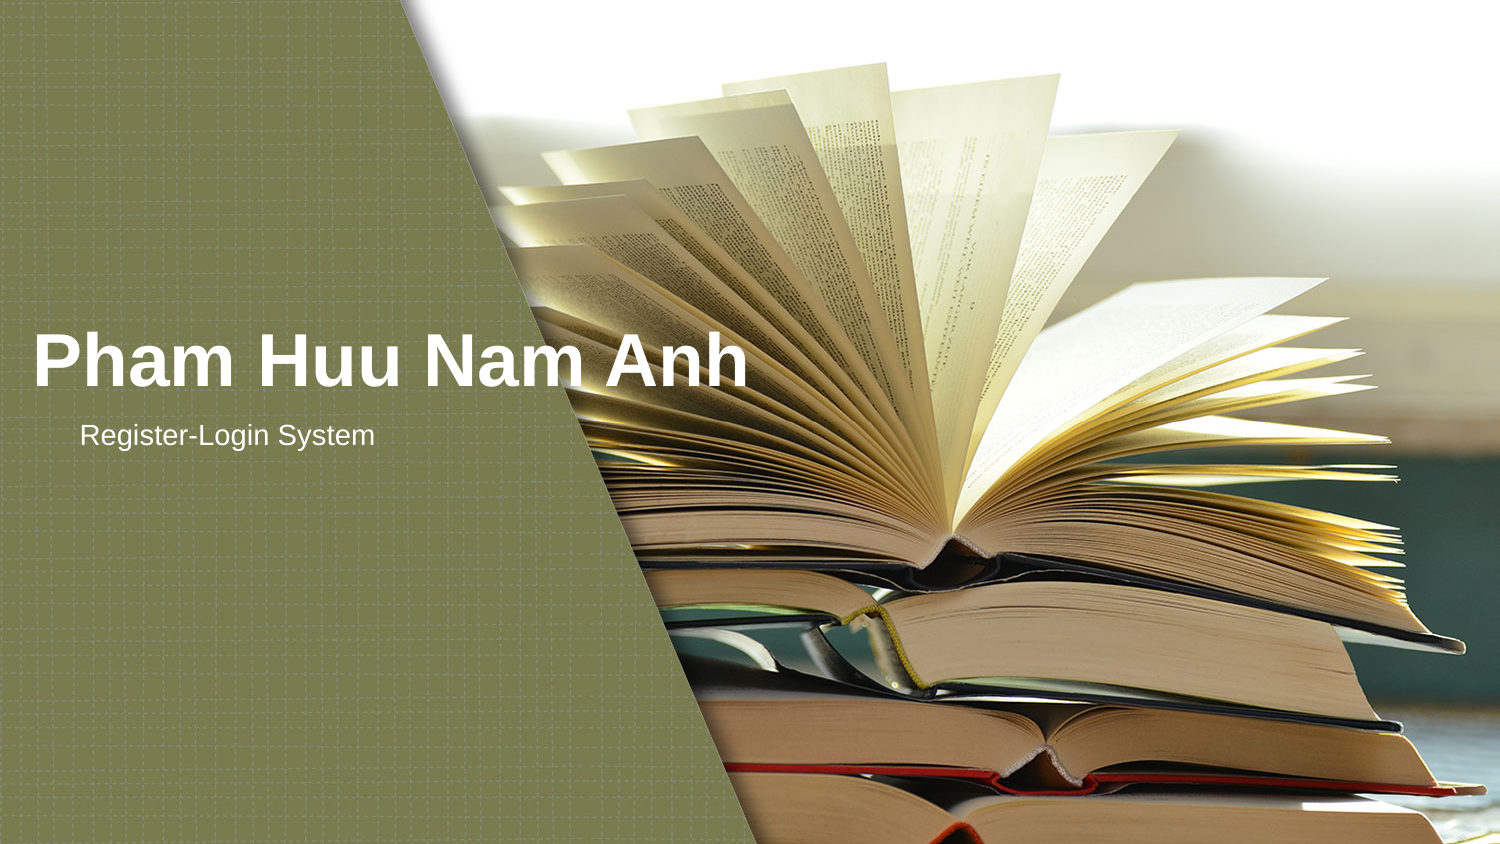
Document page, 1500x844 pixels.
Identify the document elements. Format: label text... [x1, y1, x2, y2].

picture [0, 0, 1500, 844]
list Register-Login System [64, 410, 750, 458]
list Pham Huu Nam Anh [17, 315, 809, 399]
